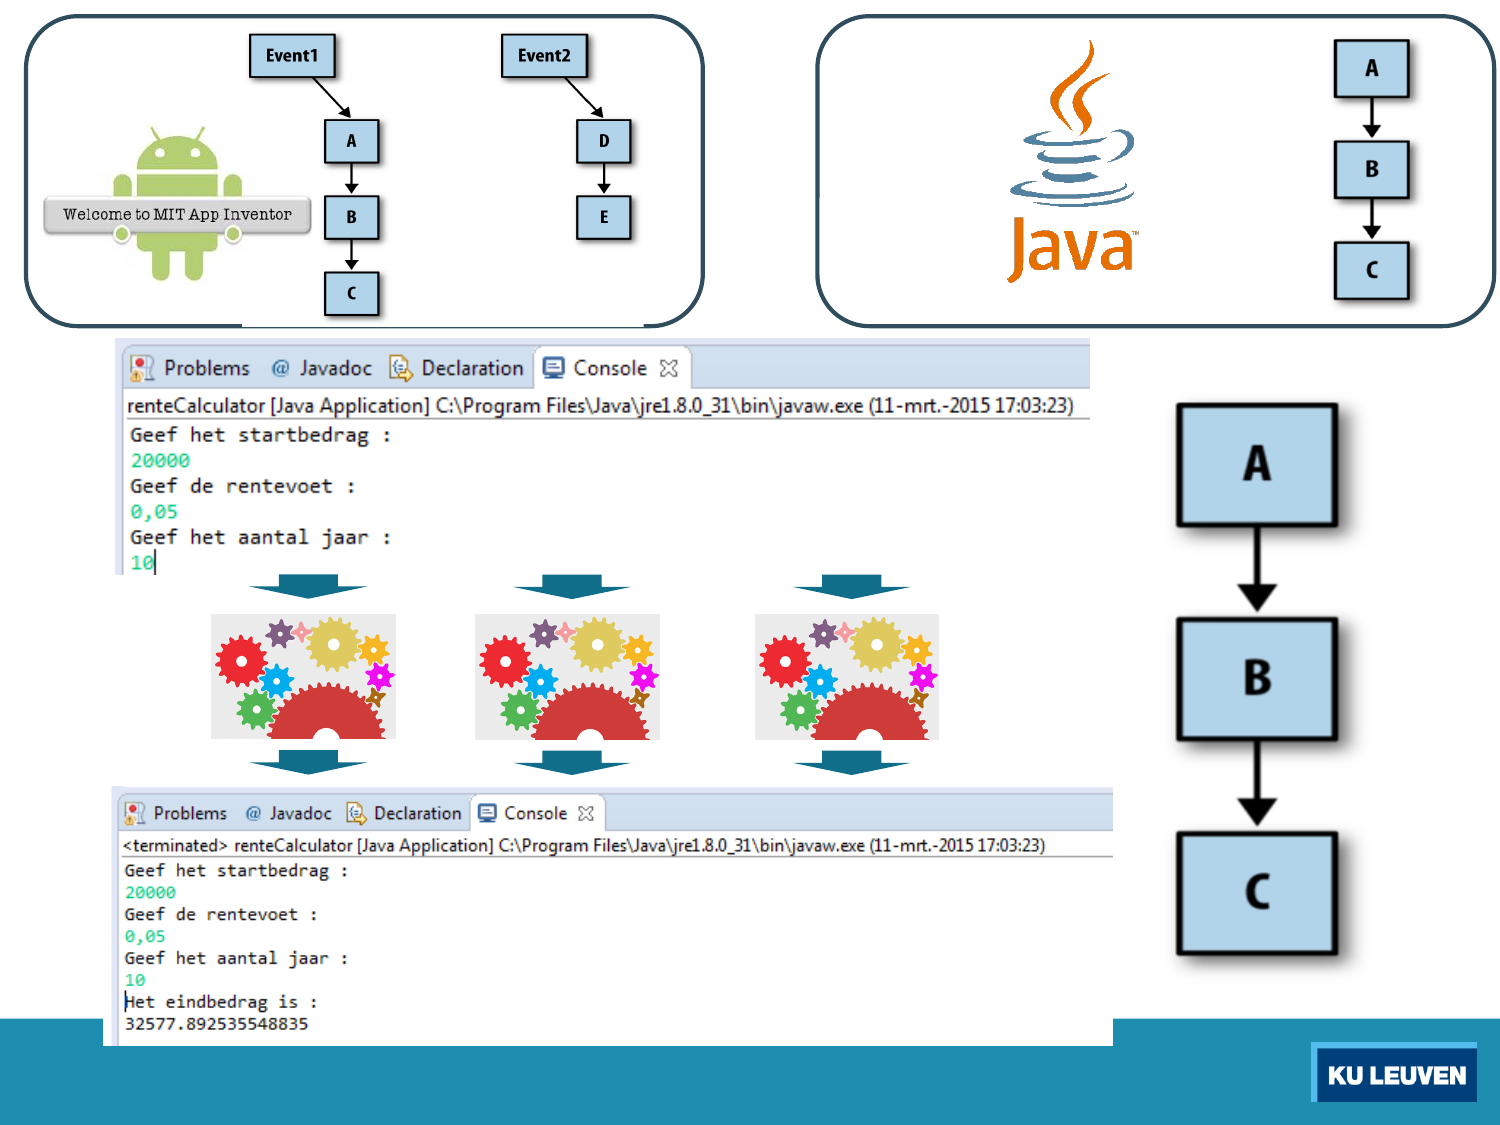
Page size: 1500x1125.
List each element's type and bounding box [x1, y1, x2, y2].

picture [102, 786, 1114, 1047]
picture [1311, 1042, 1477, 1102]
picture [1324, 31, 1430, 315]
text_box [510, 748, 634, 778]
picture [754, 614, 940, 740]
picture [1158, 387, 1382, 988]
picture [40, 28, 644, 327]
text_box [815, 14, 1497, 329]
text_box [790, 748, 913, 778]
picture [475, 614, 660, 740]
text_box [510, 575, 634, 602]
picture [100, 337, 1090, 575]
text_box [247, 748, 370, 777]
text_box [790, 575, 913, 602]
text_box [23, 14, 705, 329]
picture [997, 36, 1145, 286]
picture [211, 614, 396, 740]
text_box [247, 575, 370, 601]
